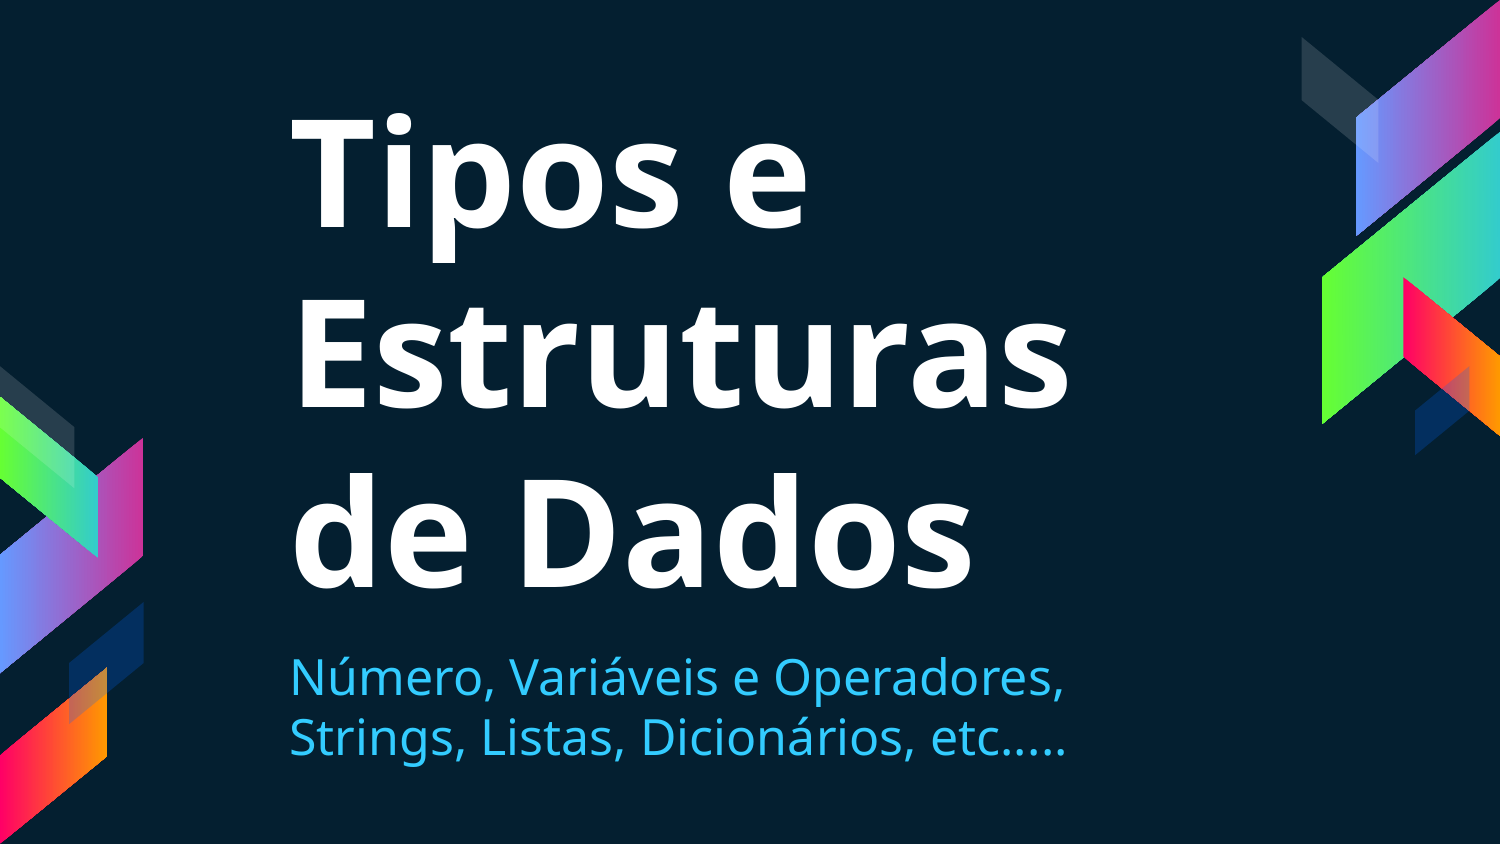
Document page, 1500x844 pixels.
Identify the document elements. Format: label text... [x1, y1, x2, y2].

title Tipos e Estruturas de Dados [274, 442, 1237, 633]
subtitle Número, Variáveis e Operadores, Strings, Listas, Dicionários, etc..... [274, 630, 1199, 759]
